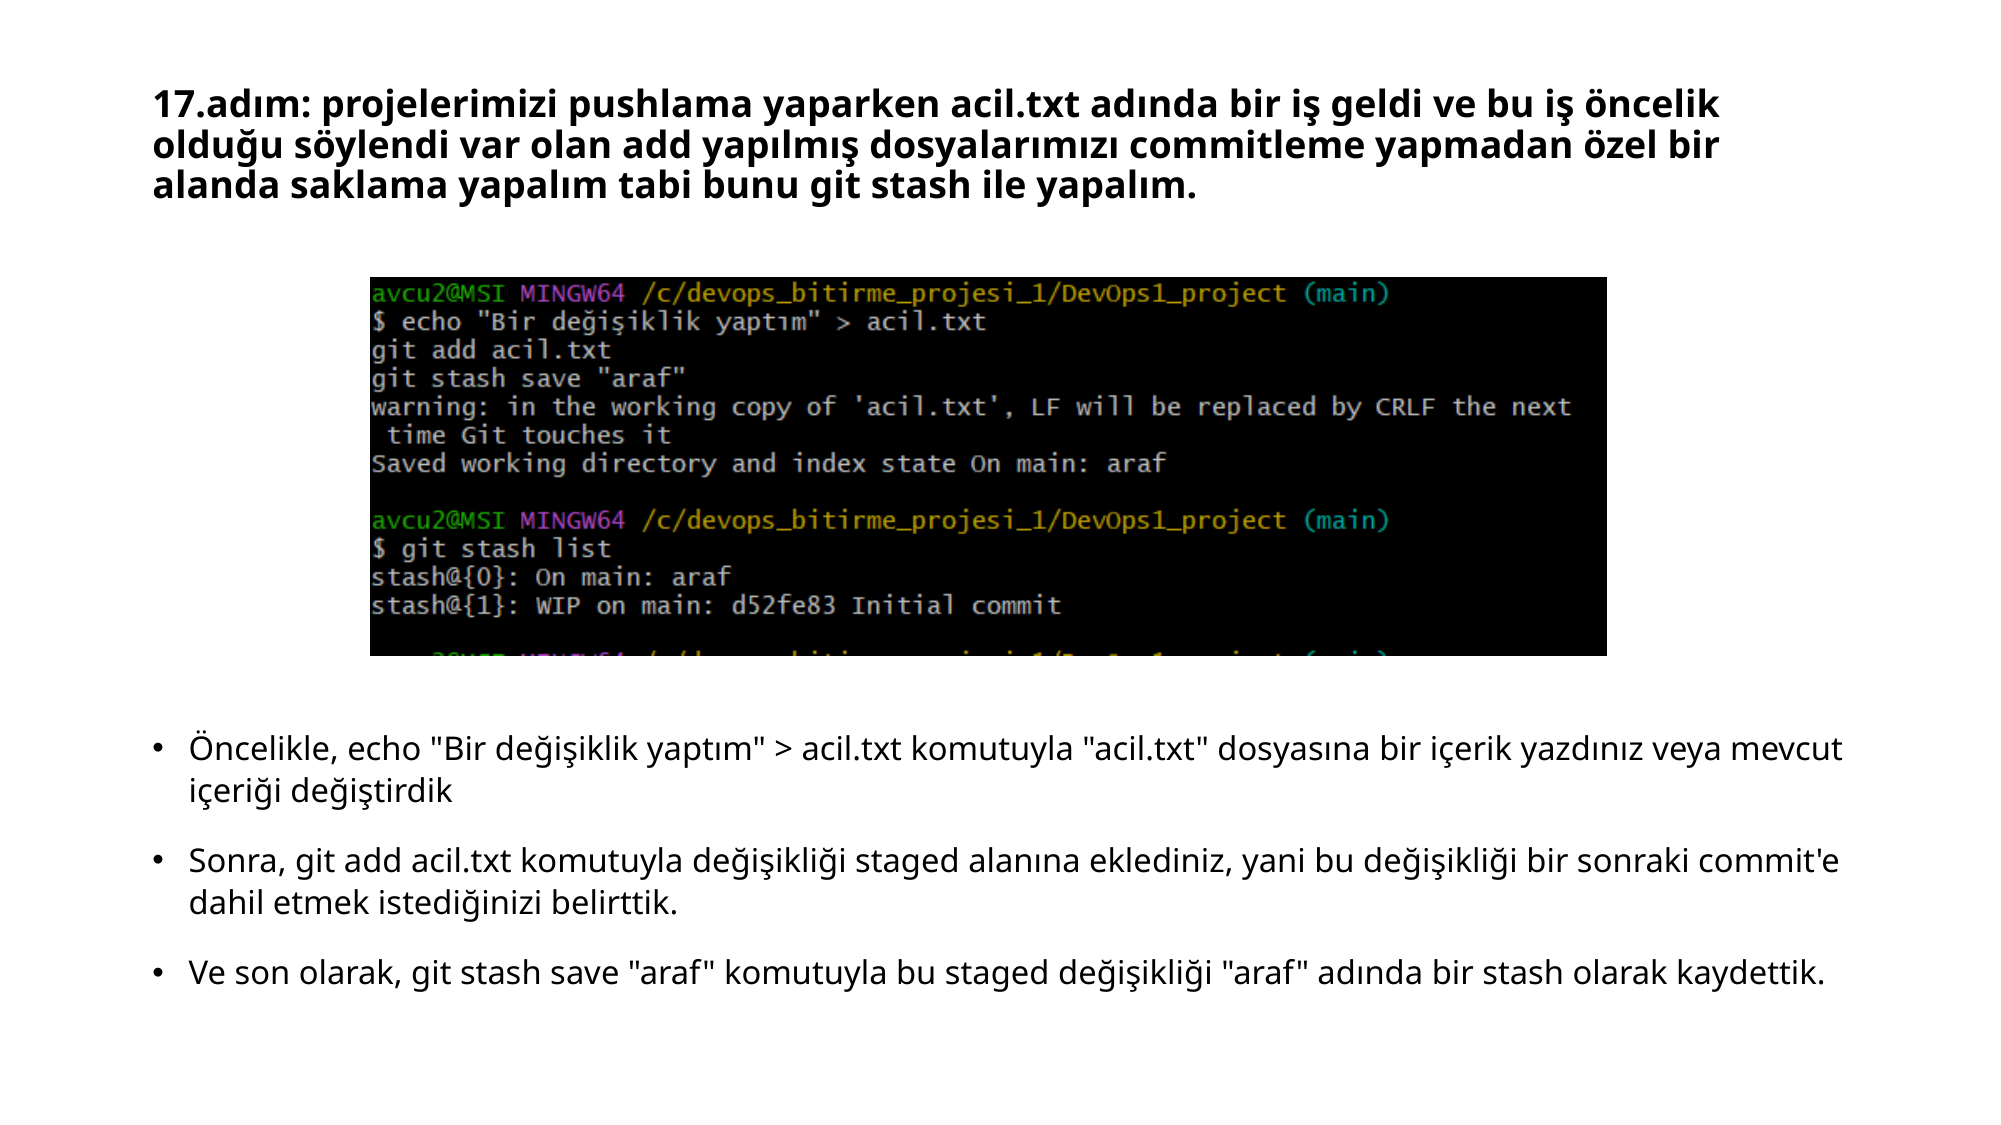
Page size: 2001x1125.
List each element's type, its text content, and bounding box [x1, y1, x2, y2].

list Öncelikle, echo "Bir değişiklik yaptım" > acil.txt komutuyla "acil.txt" dosyasına bir içerik yazdınız veya mevcut içeriği değiştirdik Sonra, git add acil.txt komutuyla değişikliği staged alanına eklediniz, yani bu değişikliği bir sonraki commit'e dahil etmek istediğinizi belirttik. Ve son olarak, git stash save "araf" komutuyla bu staged değişikliği "araf" adında bir stash olarak kaydettik. [137, 717, 1863, 1014]
title 17.adım: projelerimizi pushlama yaparken acil.txt adında bir iş geldi ve bu iş öncelik olduğu söylendi var olan add yapılmış dosyalarımızı commitleme yapmadan özel bir alanda saklama yapalım tabi bunu git stash ile yapalım. [137, 59, 1863, 278]
picture [370, 276, 1607, 656]
